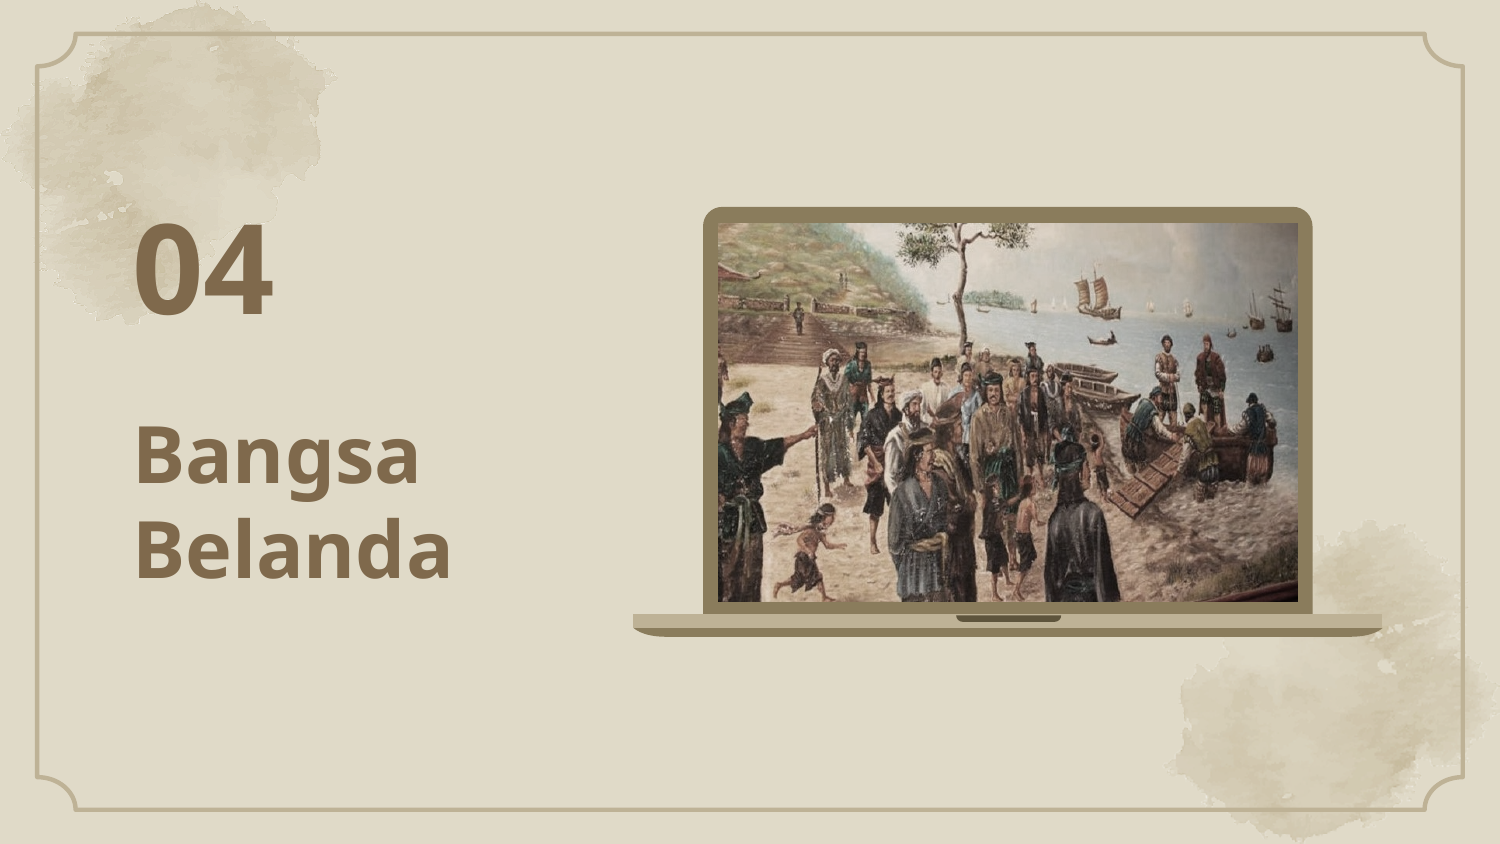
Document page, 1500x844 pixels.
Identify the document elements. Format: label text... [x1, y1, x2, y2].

title Bangsa Belanda [117, 361, 650, 637]
picture [718, 223, 1298, 602]
text_box [650, 628, 1383, 637]
text_box 04 [117, 192, 352, 337]
text_box [703, 206, 1313, 613]
text_box [650, 613, 1383, 628]
text_box [956, 615, 1062, 622]
